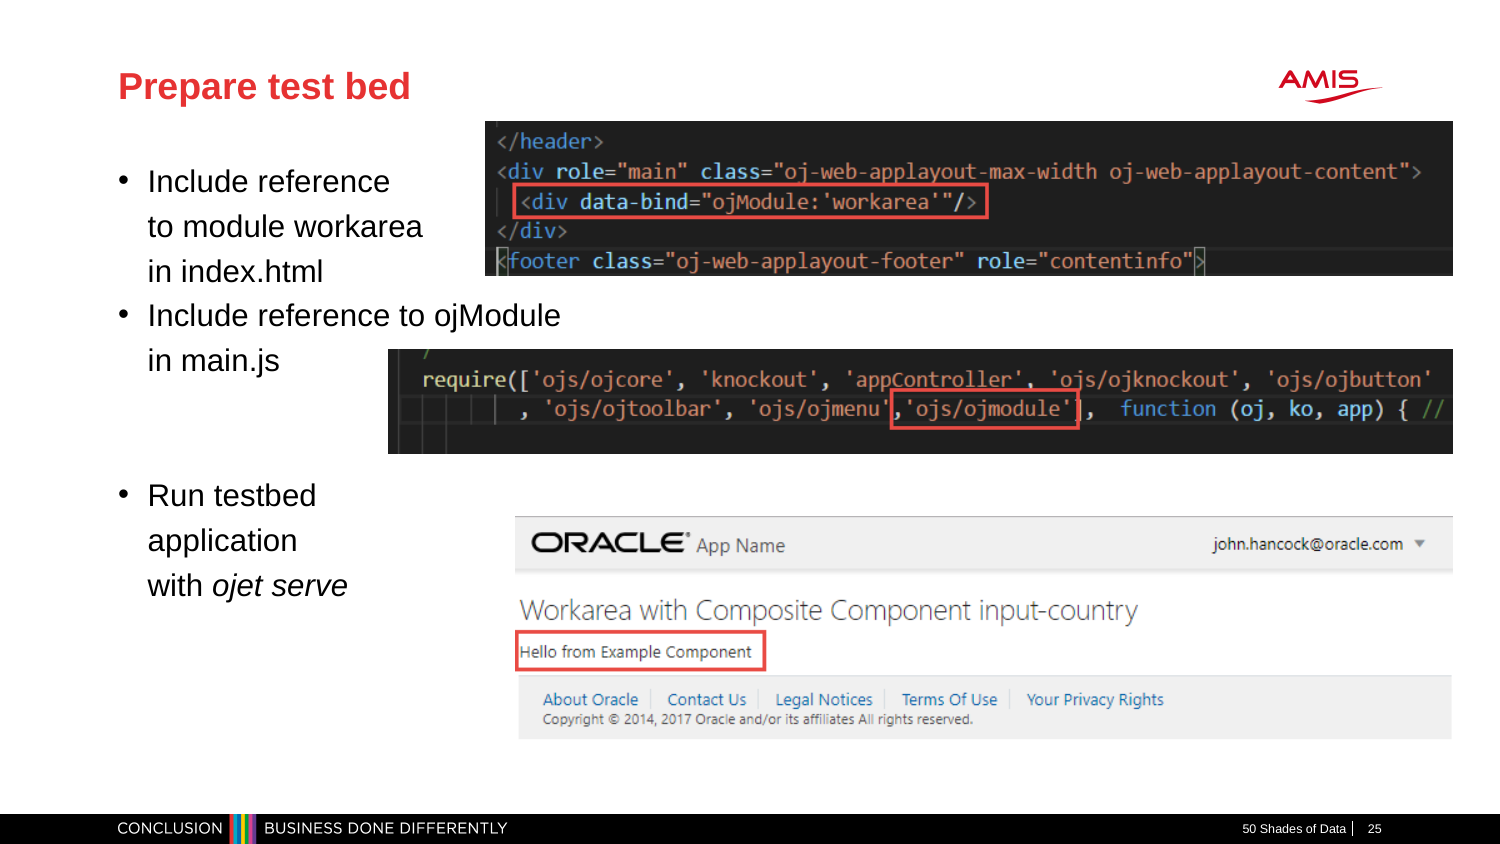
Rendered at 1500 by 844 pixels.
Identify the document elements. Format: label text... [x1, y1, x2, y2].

slide_number 25 [1358, 820, 1382, 839]
title Prepare test bed [118, 47, 1205, 130]
picture [239, 814, 1500, 844]
list Include reference to module workarea in index.html Include reference to ojModule in main.js Run testbed application with ojet serve [118, 153, 1205, 774]
picture [388, 349, 1453, 454]
picture [0, 814, 236, 844]
picture [485, 121, 1453, 276]
picture [1205, 58, 1388, 106]
picture [515, 516, 1453, 748]
footer 50 Shades of Data [814, 820, 1347, 839]
